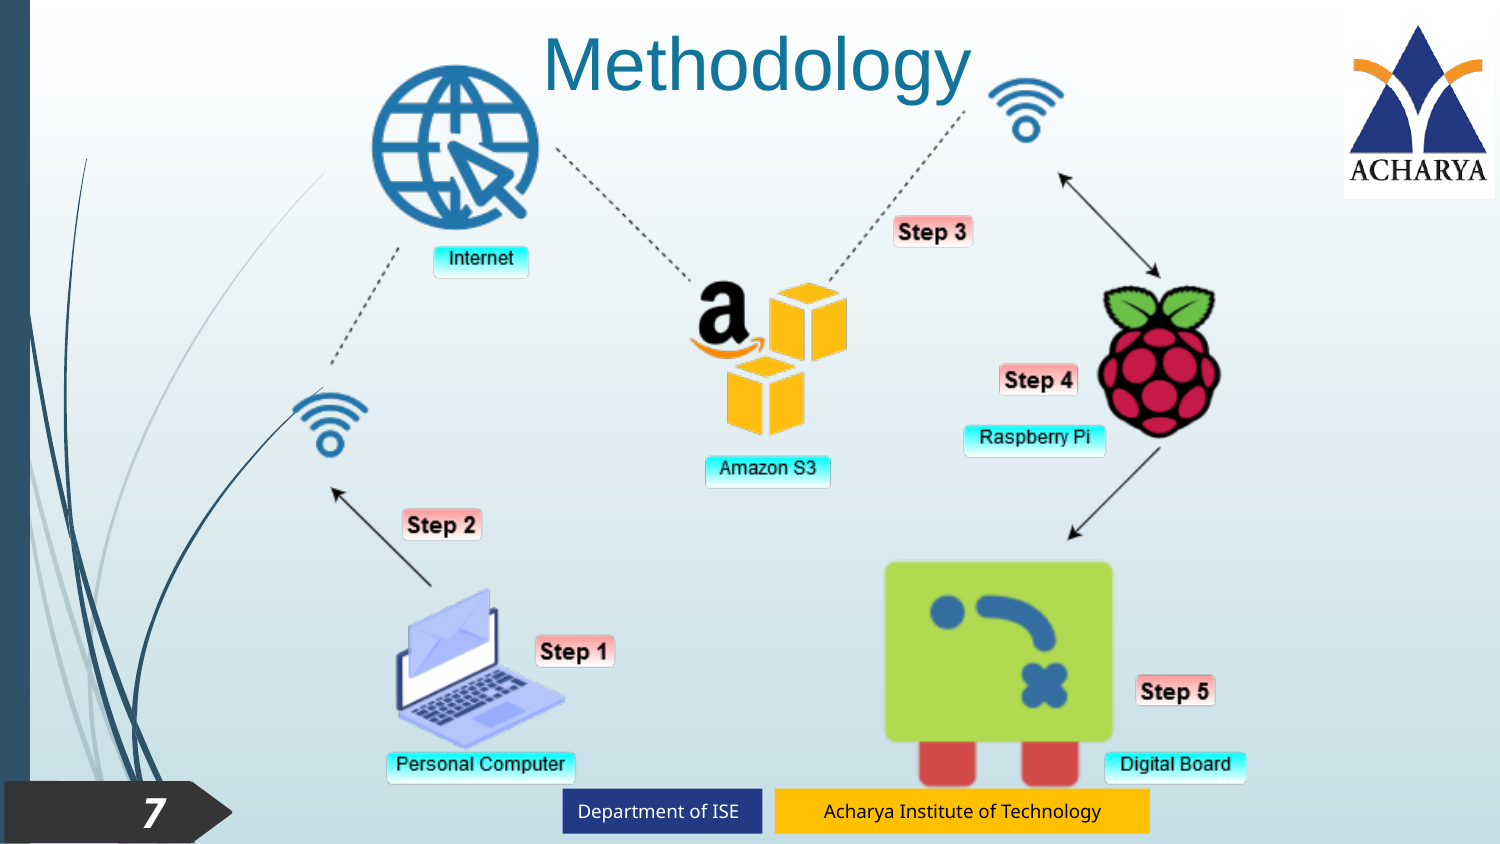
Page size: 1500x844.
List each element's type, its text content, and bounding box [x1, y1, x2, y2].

slide_number 7 [83, 789, 180, 835]
picture [1344, 5, 1495, 199]
picture [267, 49, 1247, 811]
title Methodology [500, 0, 1014, 47]
